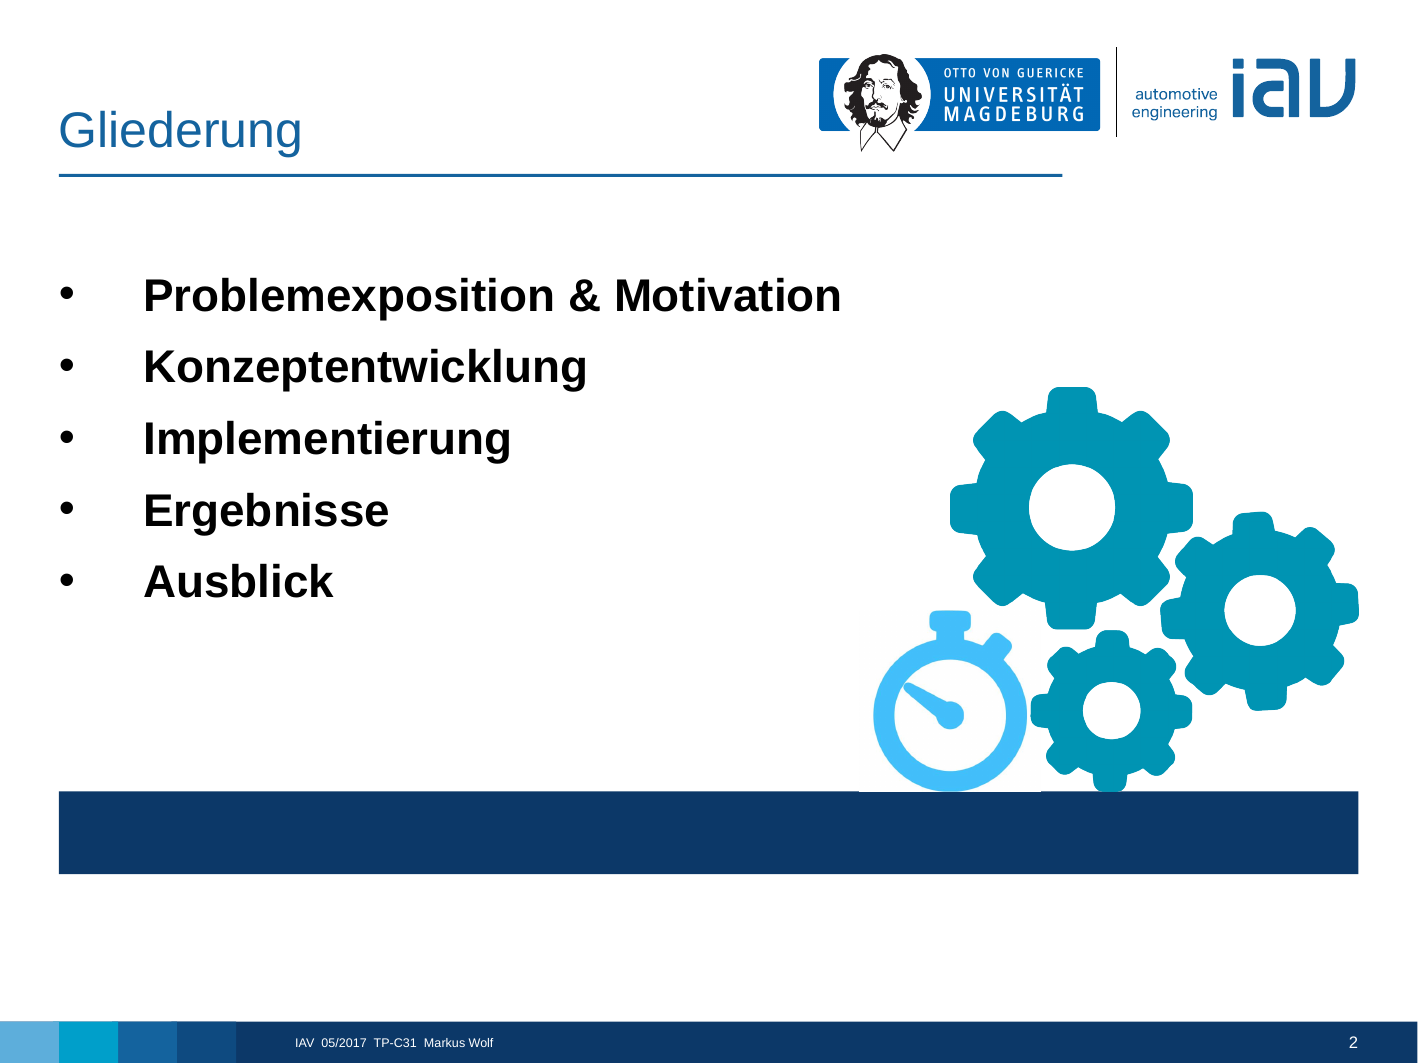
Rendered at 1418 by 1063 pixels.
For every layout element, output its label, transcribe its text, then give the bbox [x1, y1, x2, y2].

footer IAV 05/2017 TP-C31 Markus Wolf [295, 1021, 827, 1063]
picture [819, 54, 1101, 152]
slide_number 2 [1316, 1021, 1359, 1063]
title Gliederung [59, 103, 1064, 171]
list Problemexposition & Motivation Konzeptentwicklung Implementierung Ergebnisse Ausblick [58, 265, 1359, 789]
picture [859, 387, 1359, 792]
text_box [57, 789, 1360, 876]
